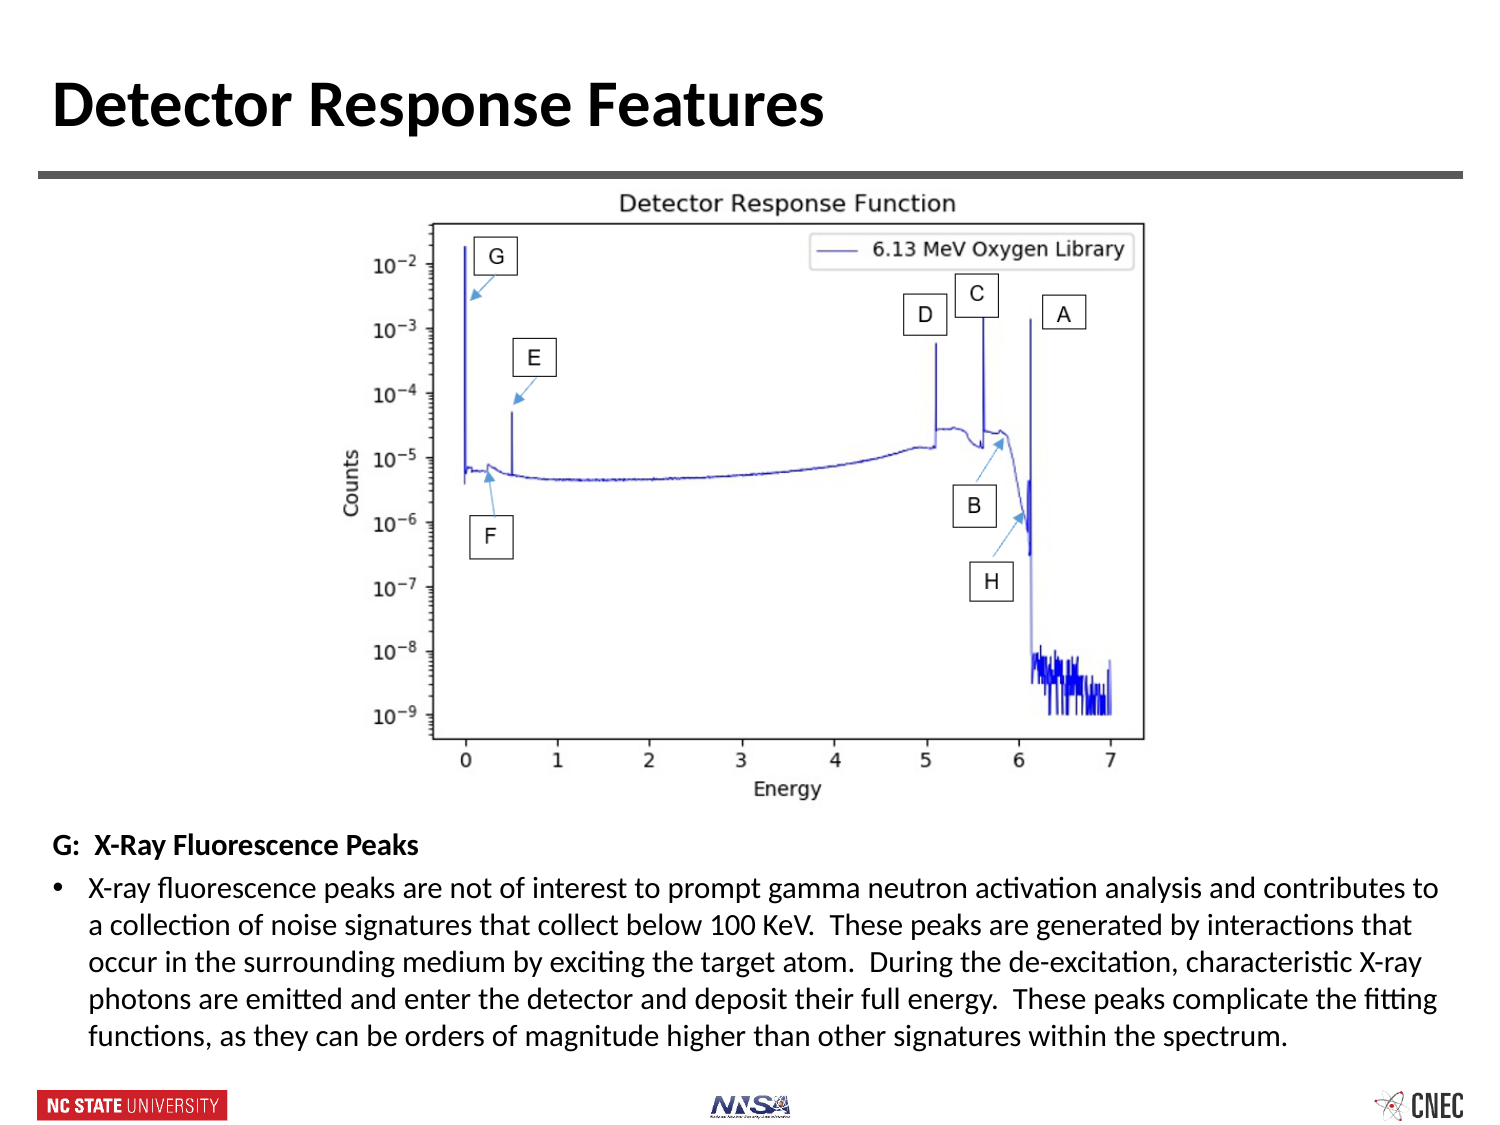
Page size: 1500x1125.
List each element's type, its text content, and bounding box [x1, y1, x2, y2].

picture [1374, 1090, 1463, 1121]
picture [37, 1090, 228, 1121]
list G: X-Ray Fluorescence Peaks X-ray fluorescence peaks are not of interest to prompt gamma neutron activation analysis and contributes to a collection of noise signatures that collect below 100 KeV. These peaks are generated by interactions that occur in the surrounding medium by exciting the target atom. During the de-excitation, characteristic X-ray photons are emitted and enter the detector and deposit their full energy. These peaks complicate the fitting functions, as they can be orders of magnitude higher than other signatures within the spectrum. [37, 817, 1463, 1088]
title Detector Response Features [37, 37, 1463, 163]
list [340, 187, 1160, 818]
picture [706, 1088, 794, 1123]
